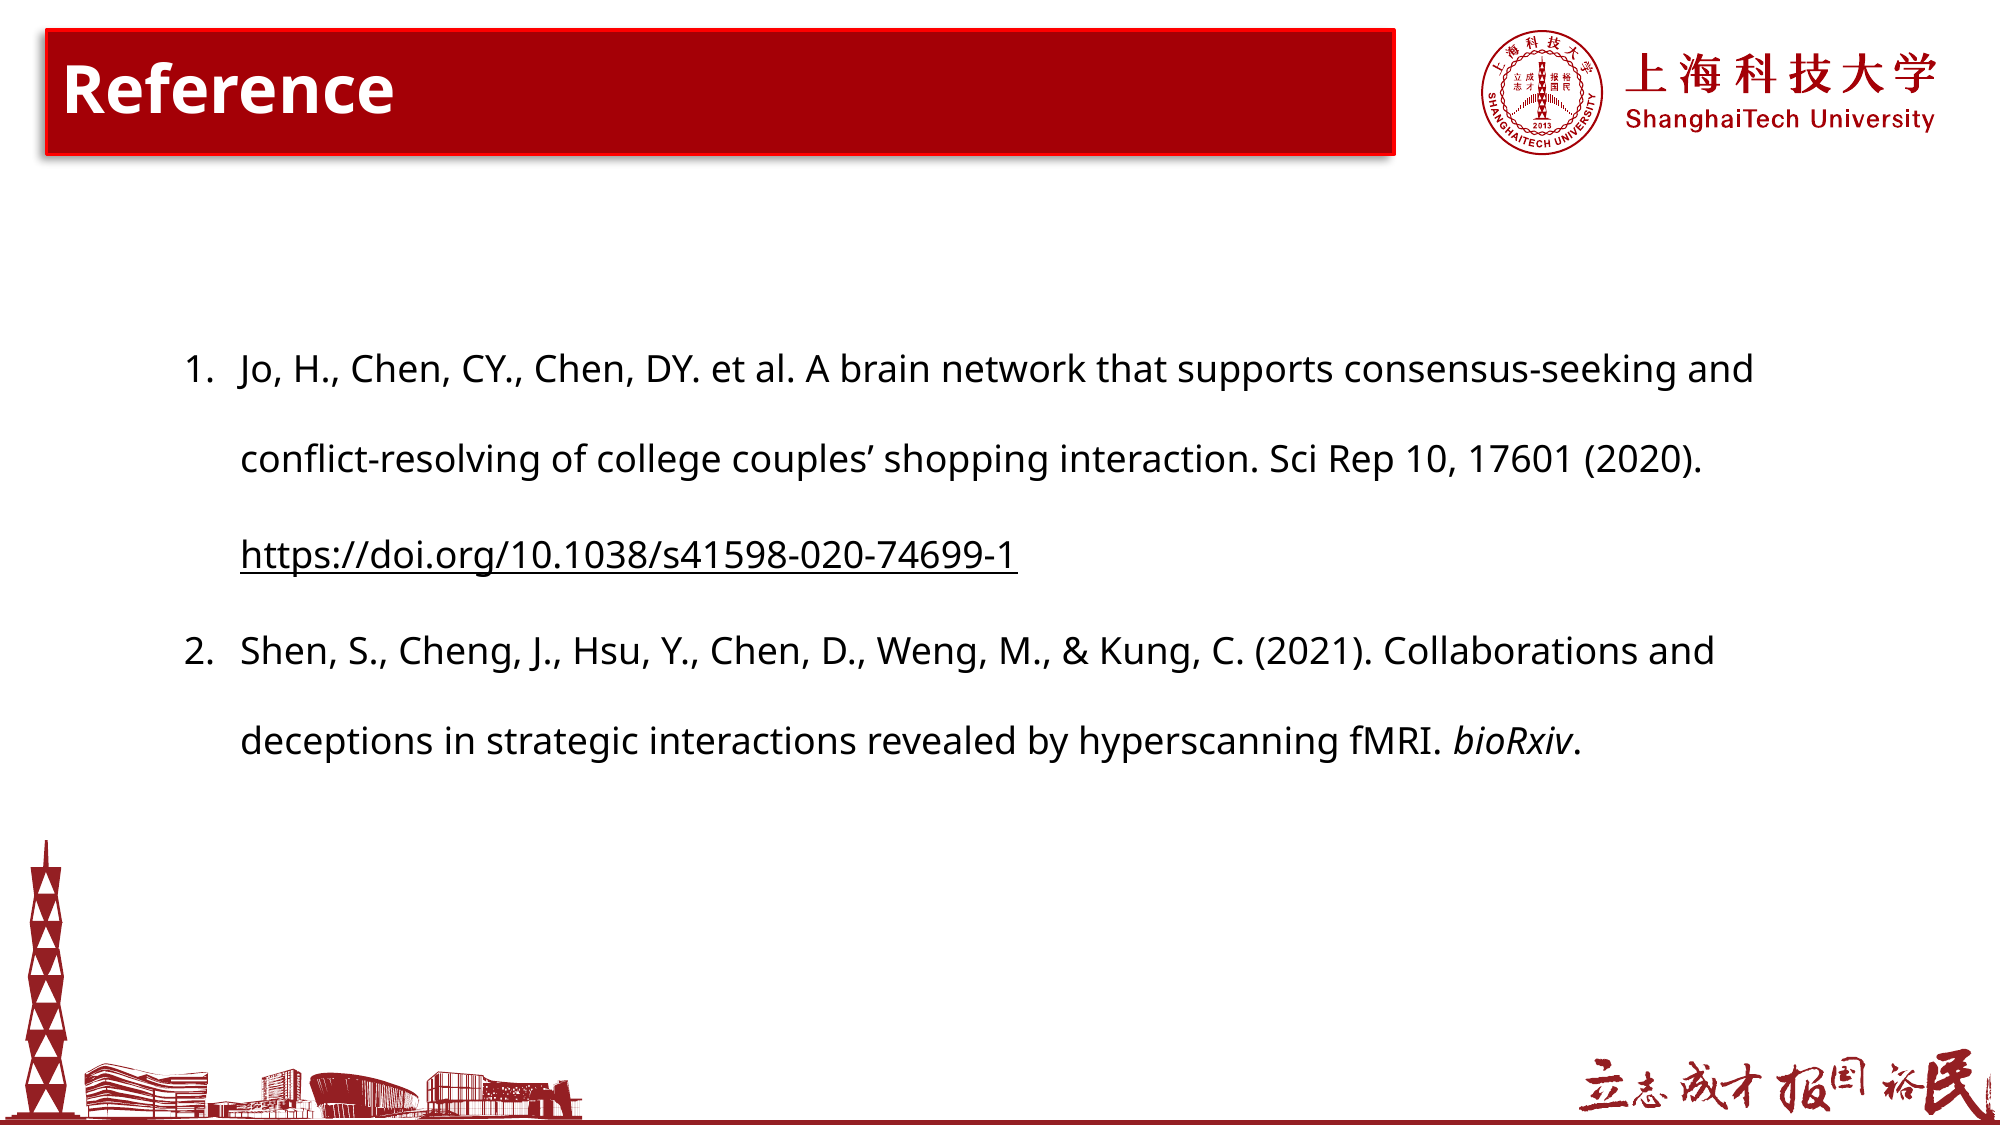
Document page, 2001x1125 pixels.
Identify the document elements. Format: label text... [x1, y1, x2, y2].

text_box Jo, H., Chen, CY., Chen, DY. et al. A brain network that supports consensus-seeking and conflict-resolving of college couples’ shopping interaction. Sci Rep 10, 17601 (2020). https://doi.org/10.1038/s41598-020-74699-1 Shen, S., Cheng, J., Hsu, Y., Chen, D., Weng, M., & Kung, C. (2021). Collaborations and deceptions in strategic interactions revealed by hyperscanning fMRI. bioRxiv. [169, 292, 1831, 770]
title Reference [45, 28, 1396, 156]
